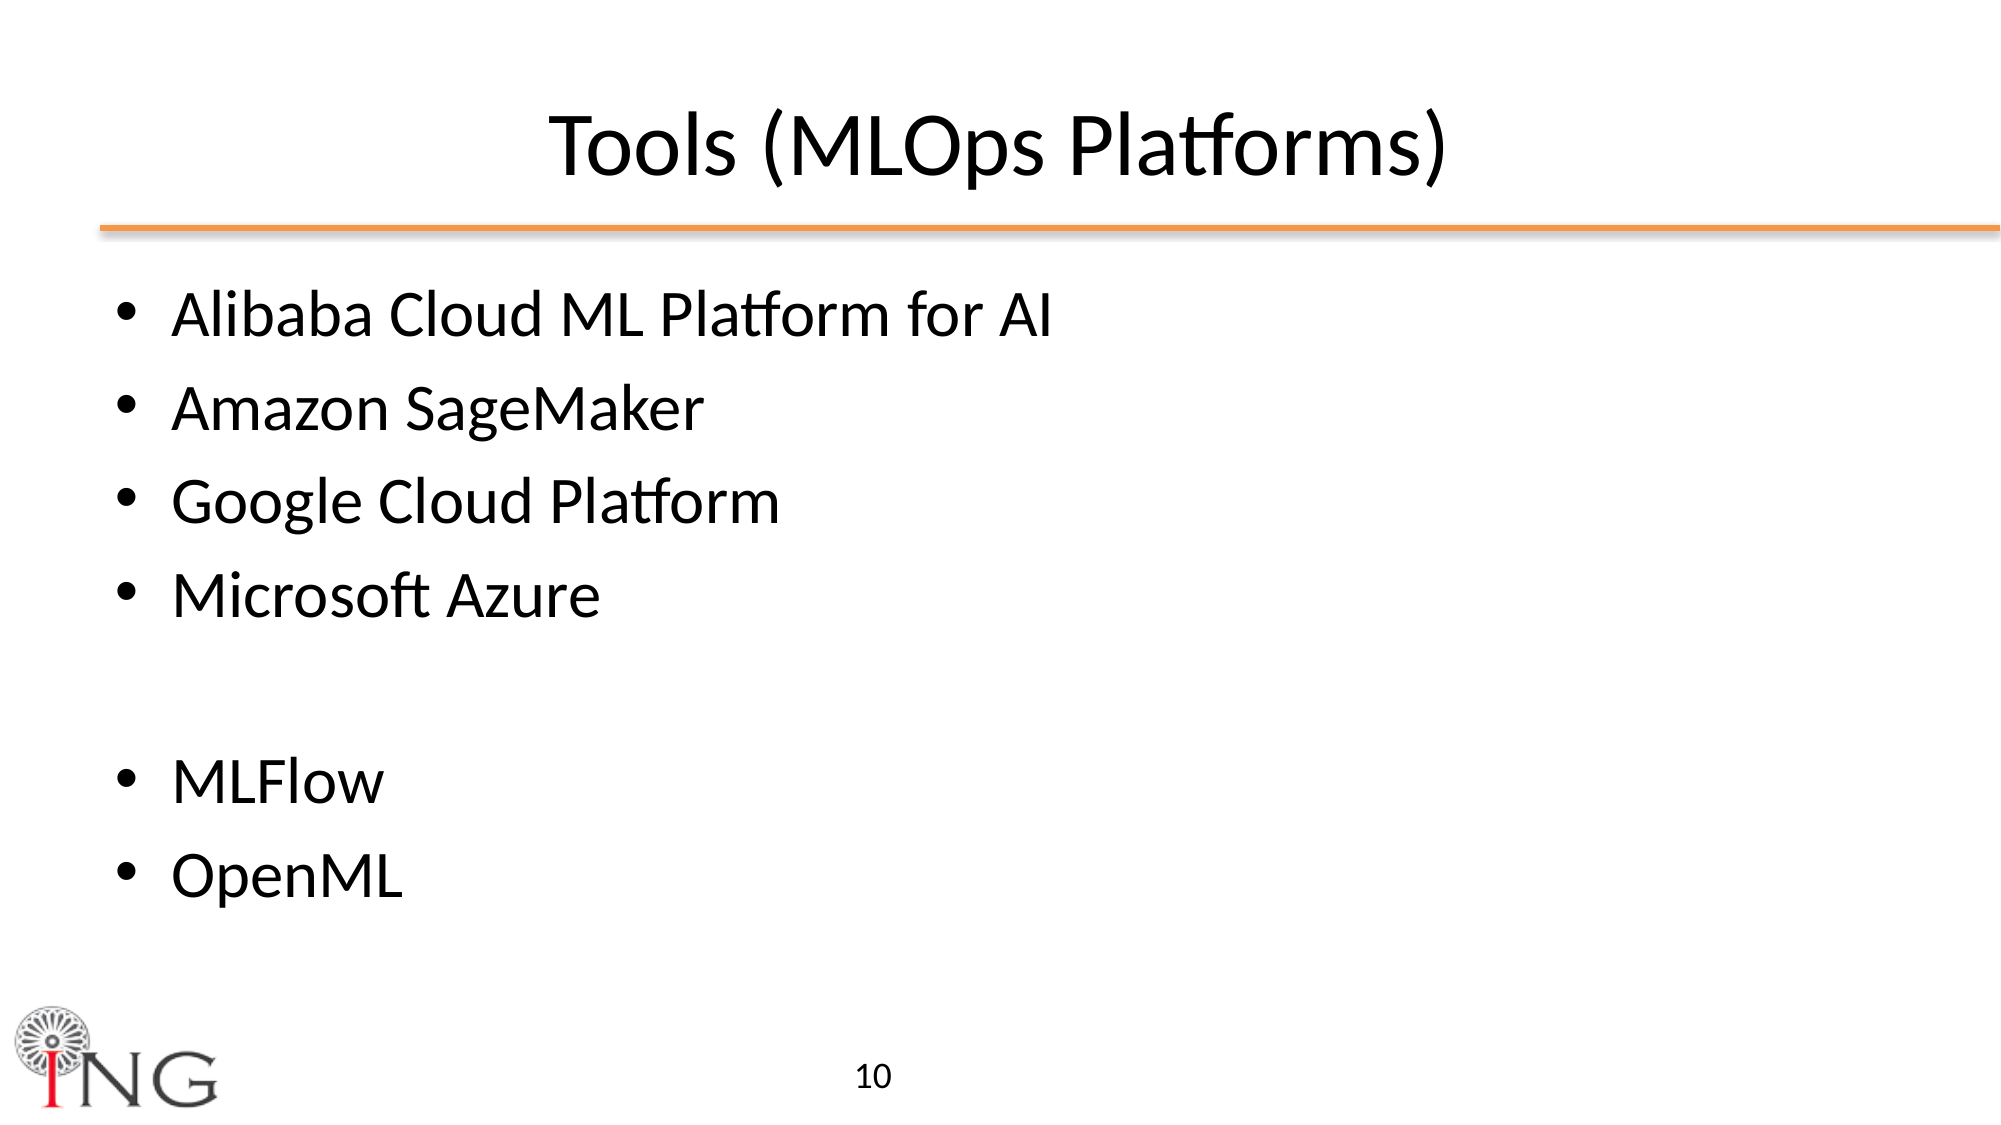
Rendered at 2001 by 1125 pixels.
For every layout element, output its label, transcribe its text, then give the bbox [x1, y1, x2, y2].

list Alibaba Cloud ML Platform for AI Amazon SageMaker Google Cloud Platform Microsoft Azure MLFlow OpenML [99, 262, 1900, 1005]
picture [0, 987, 244, 1125]
title Tools (MLOps Platforms) [99, 45, 1900, 233]
slide_number 10 [839, 1043, 1900, 1104]
